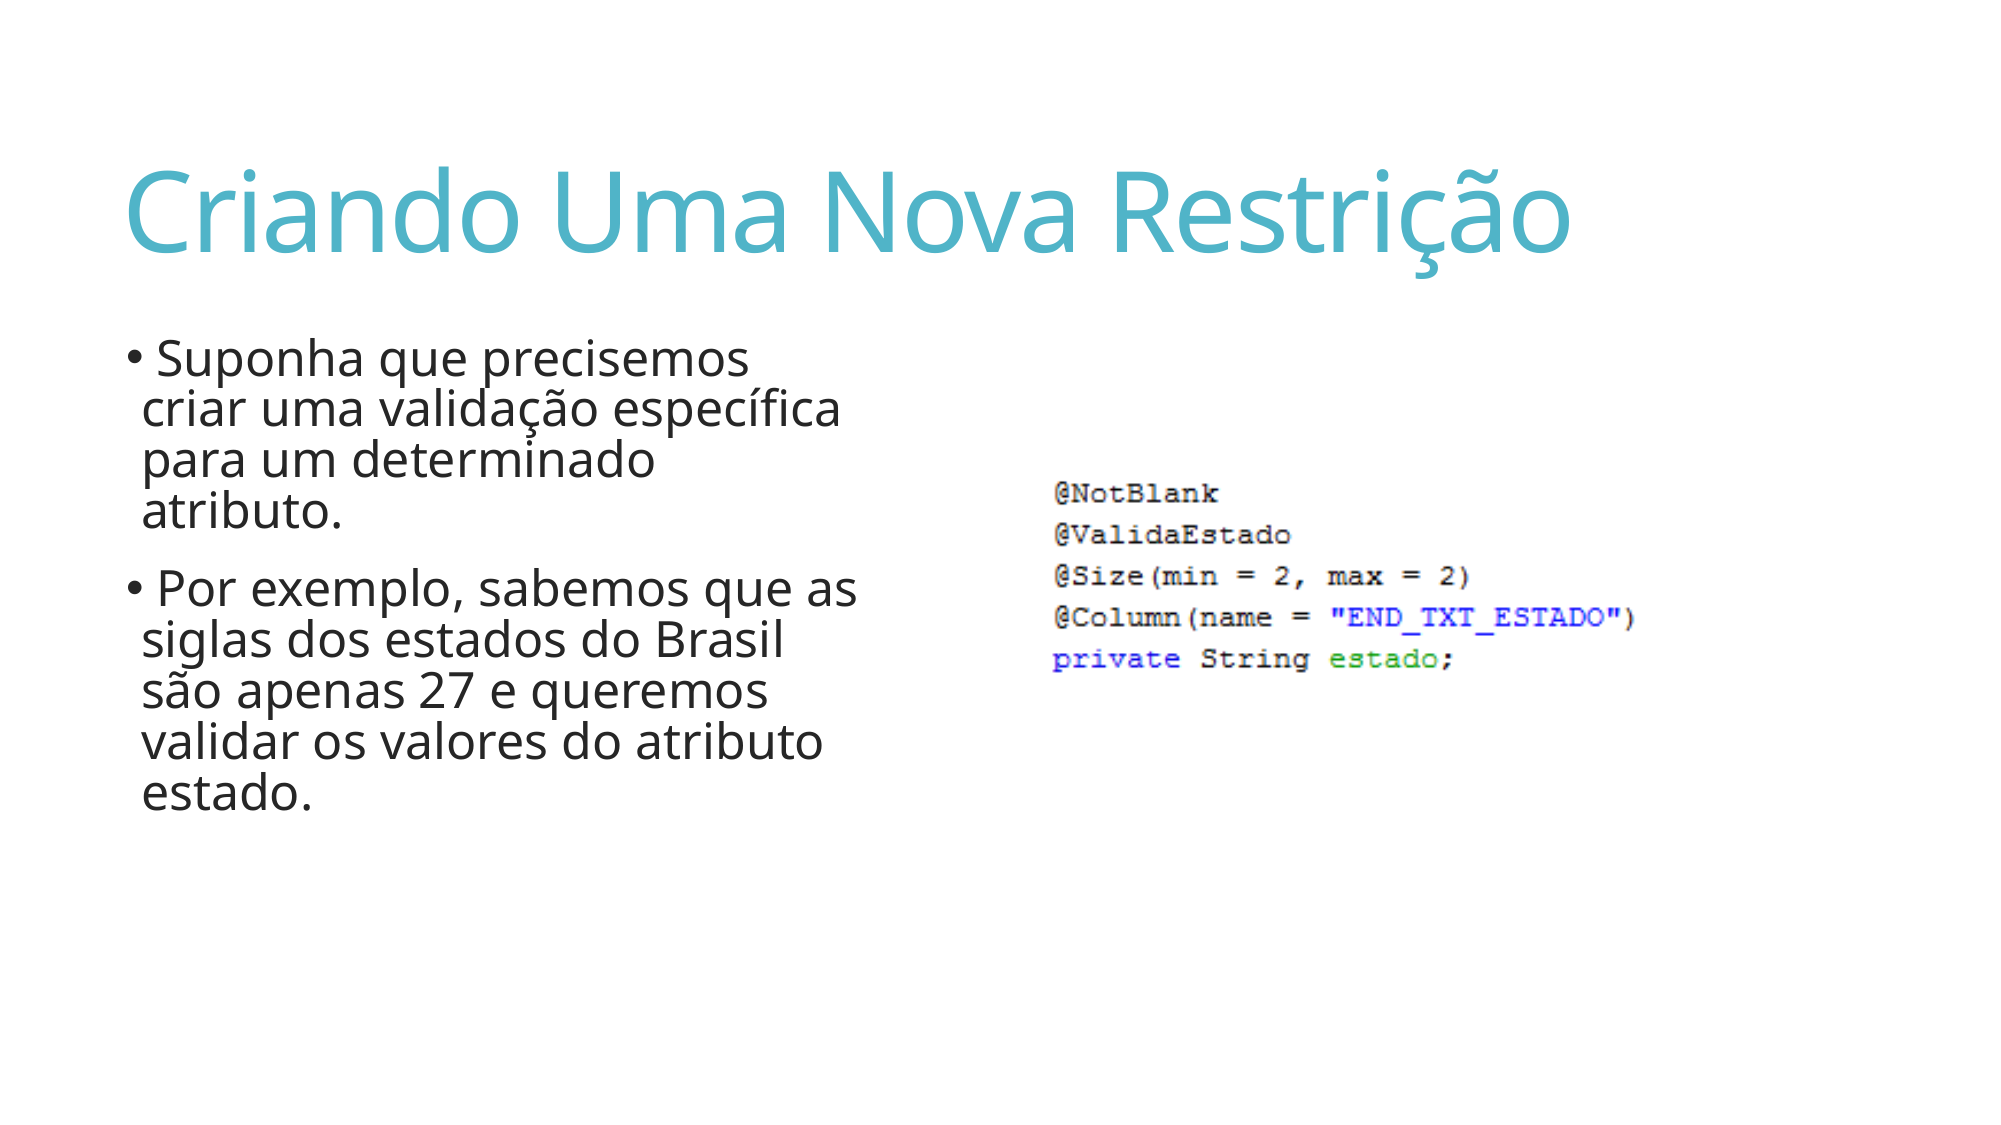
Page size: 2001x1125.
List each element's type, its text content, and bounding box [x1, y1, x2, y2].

list Suponha que precisemos criar uma validação específica para um determinado atributo. Por exemplo, sabemos que as siglas dos estados do Brasil são apenas 27 e queremos validar os valores do atributo estado. [111, 327, 876, 946]
title Criando Uma Nova Restrição [107, 81, 1875, 354]
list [1041, 473, 1653, 676]
